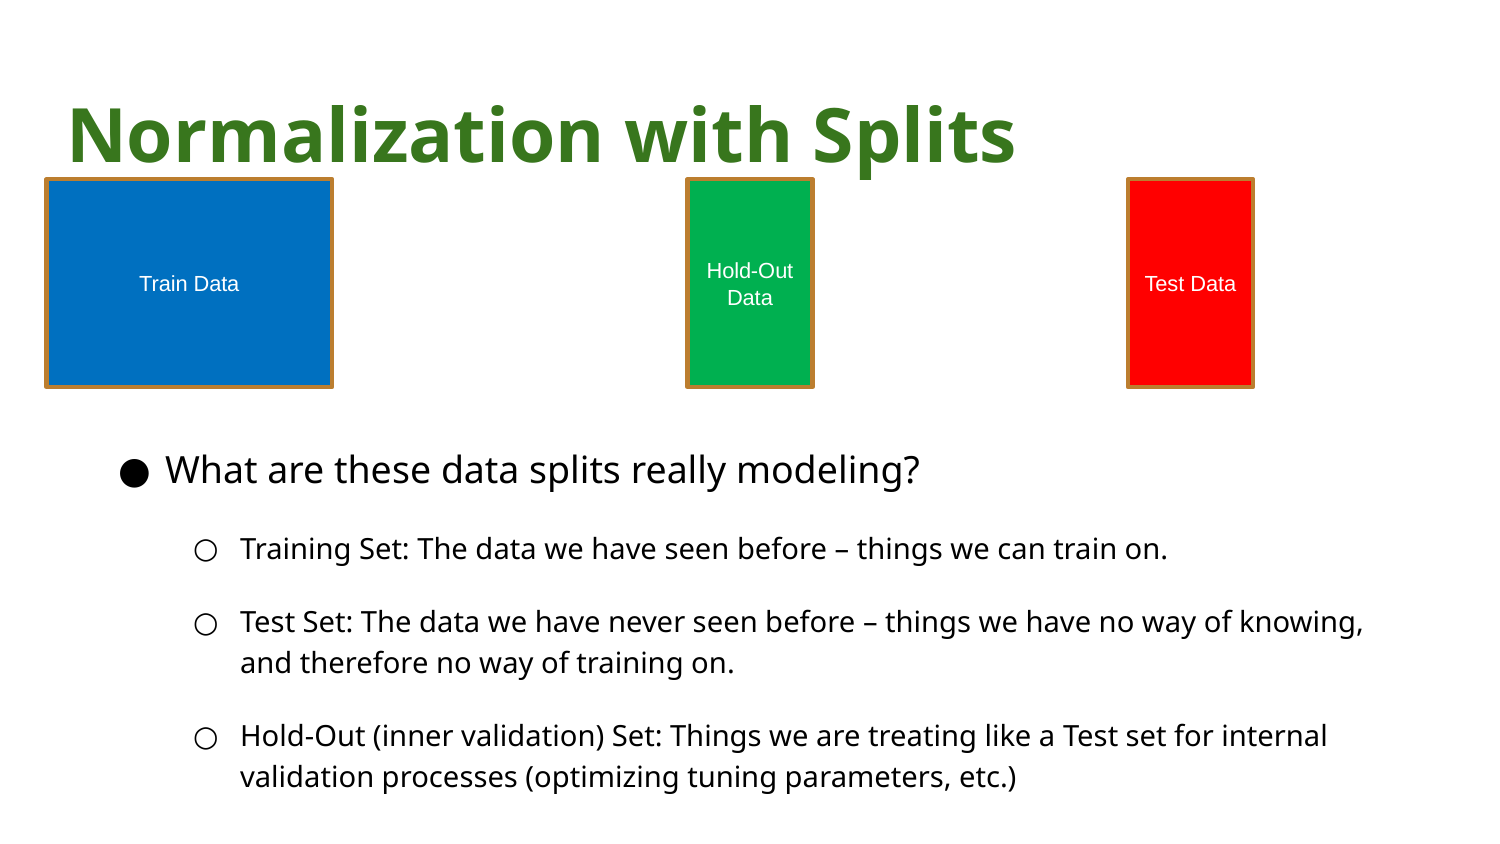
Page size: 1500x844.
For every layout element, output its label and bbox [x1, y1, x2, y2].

text_box [44, 177, 334, 389]
list [103, 224, 1397, 844]
text_box [1126, 177, 1255, 389]
title [51, 72, 1449, 167]
text_box [685, 177, 815, 389]
